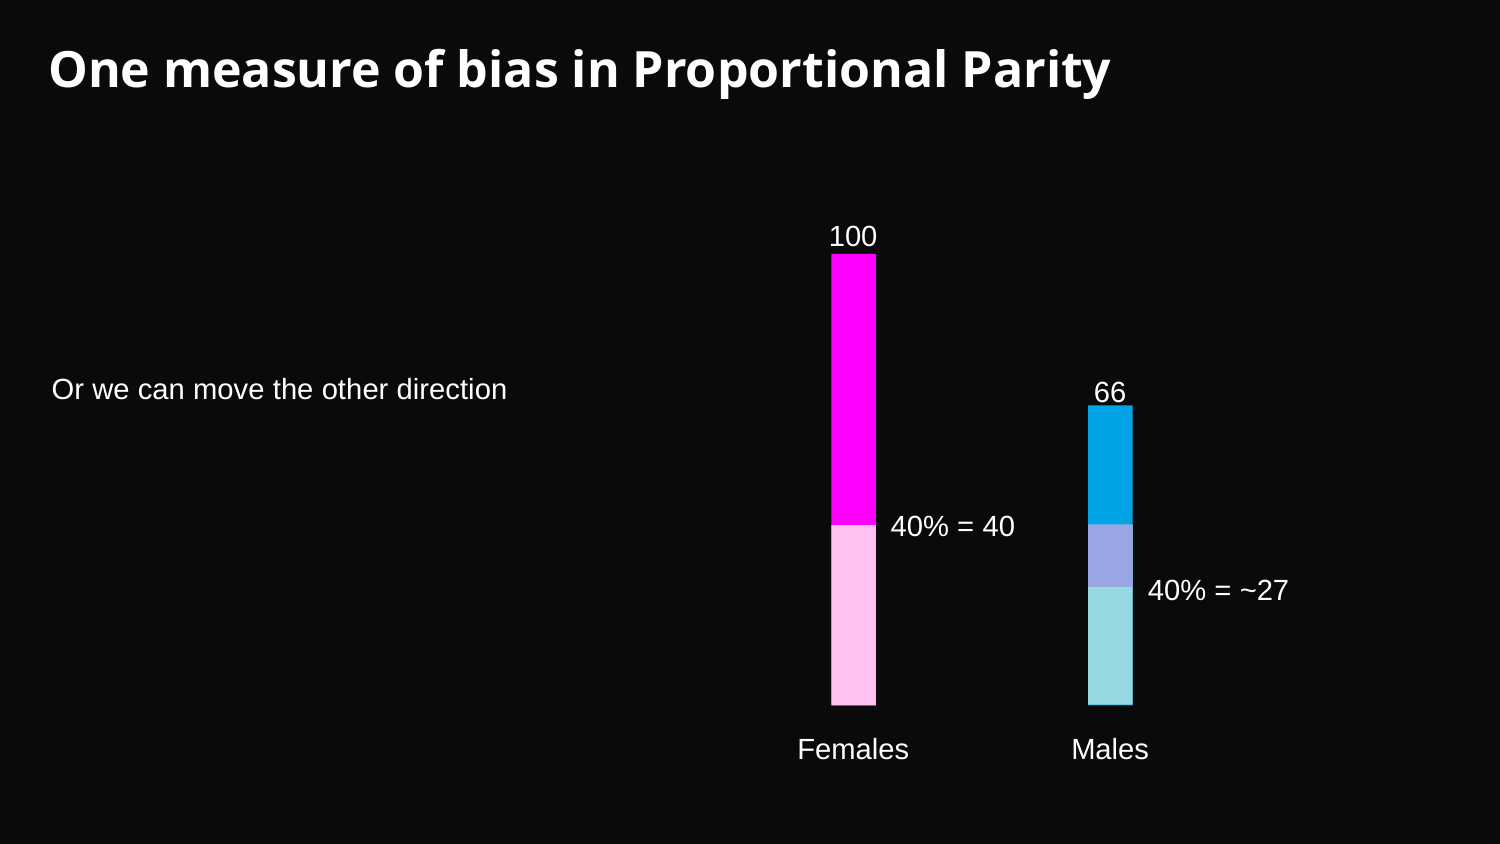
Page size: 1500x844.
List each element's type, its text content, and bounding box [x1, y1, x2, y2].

text_box 40% = ~27 [1133, 564, 1305, 614]
text_box [1088, 587, 1133, 705]
text_box Females [782, 722, 925, 773]
text_box [1088, 524, 1133, 587]
text_box [831, 260, 876, 525]
text_box 100 [814, 209, 893, 260]
title One measure of bias in Proportional Parity [37, 22, 1299, 120]
text_box [831, 525, 876, 706]
text_box 40% = 40 [875, 499, 1031, 550]
text_box Males [1056, 722, 1165, 773]
text_box 66 [1079, 366, 1142, 416]
text_box Or we can move the other direction [36, 363, 783, 413]
text_box [1088, 416, 1133, 524]
